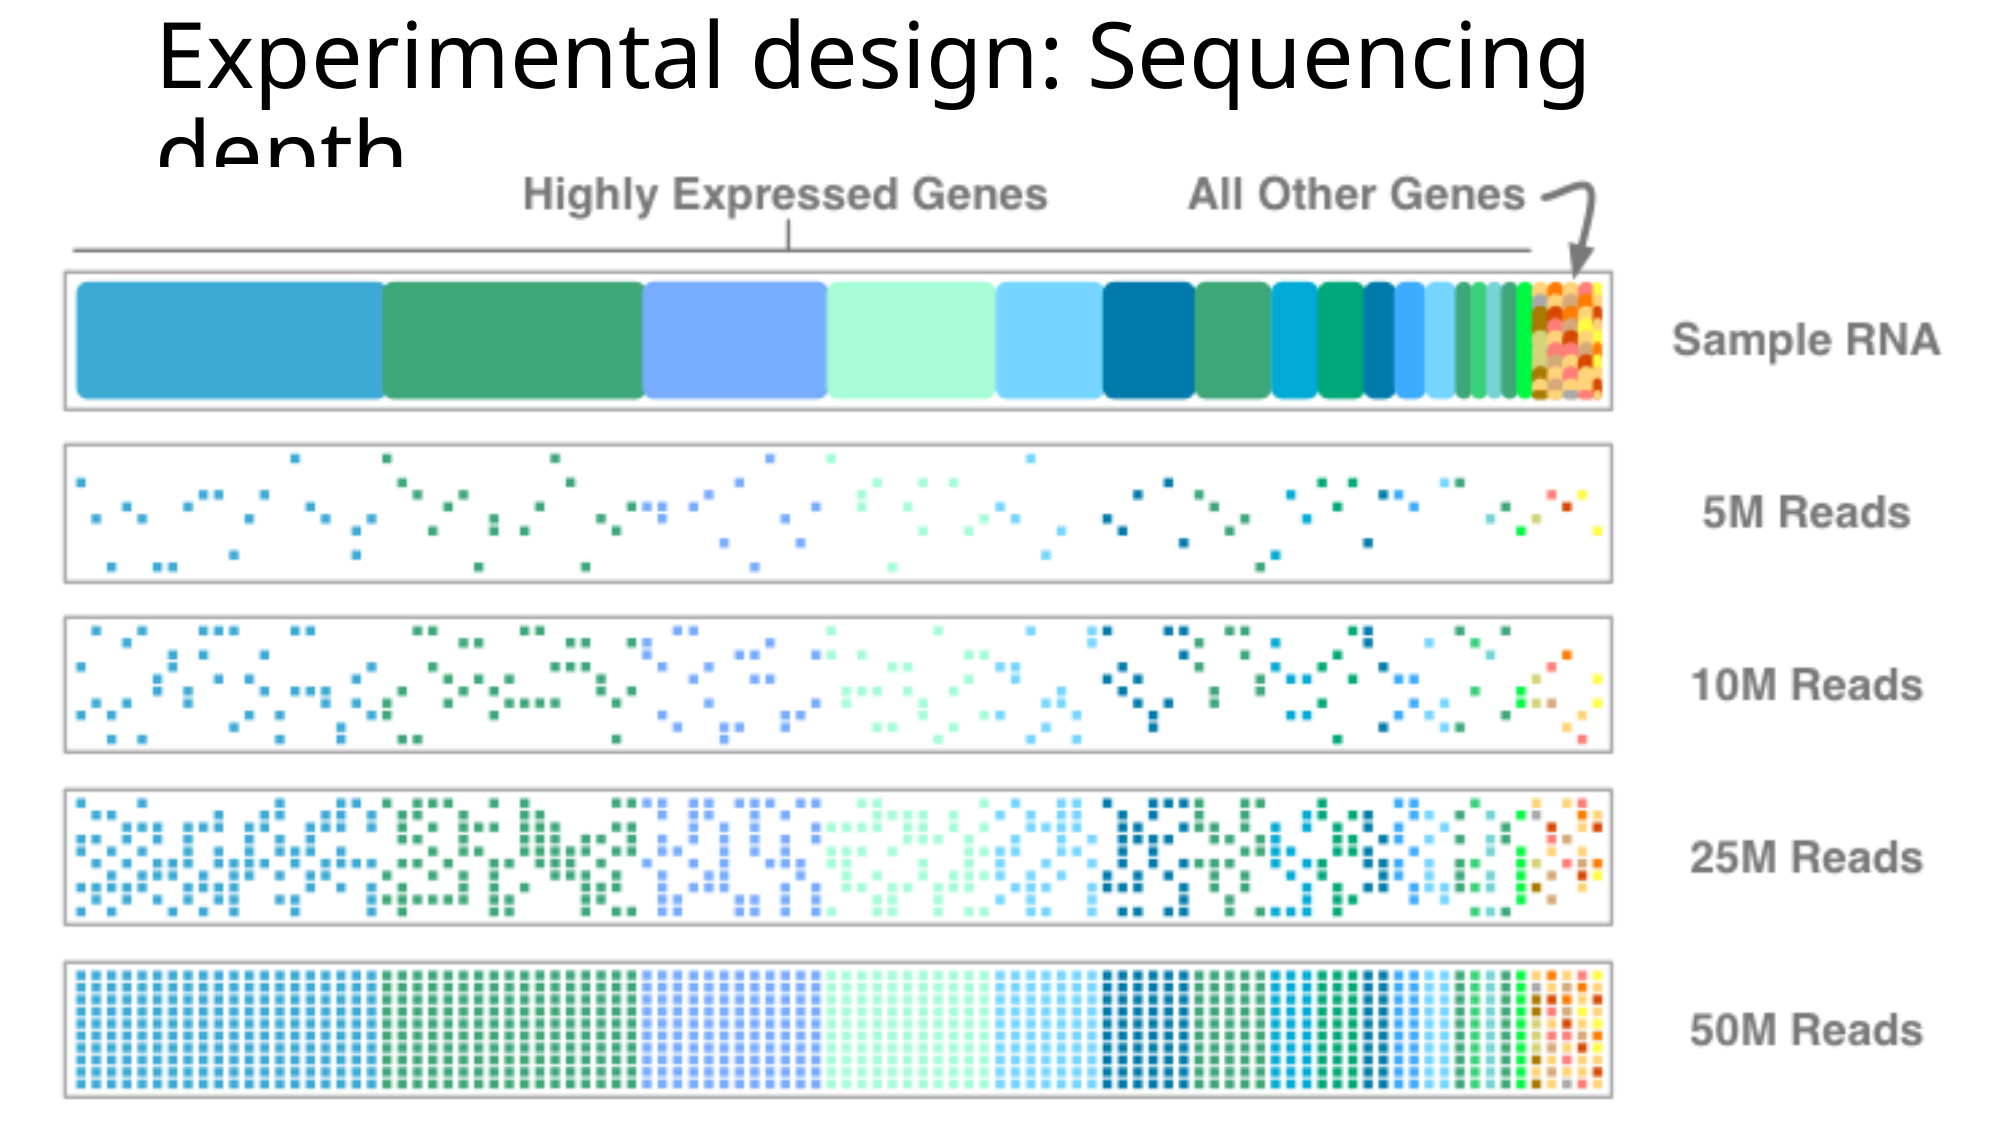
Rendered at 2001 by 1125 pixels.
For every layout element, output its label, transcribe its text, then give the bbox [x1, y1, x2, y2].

title Experimental design: Sequencing depth [140, 0, 1866, 167]
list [54, 167, 1946, 1108]
